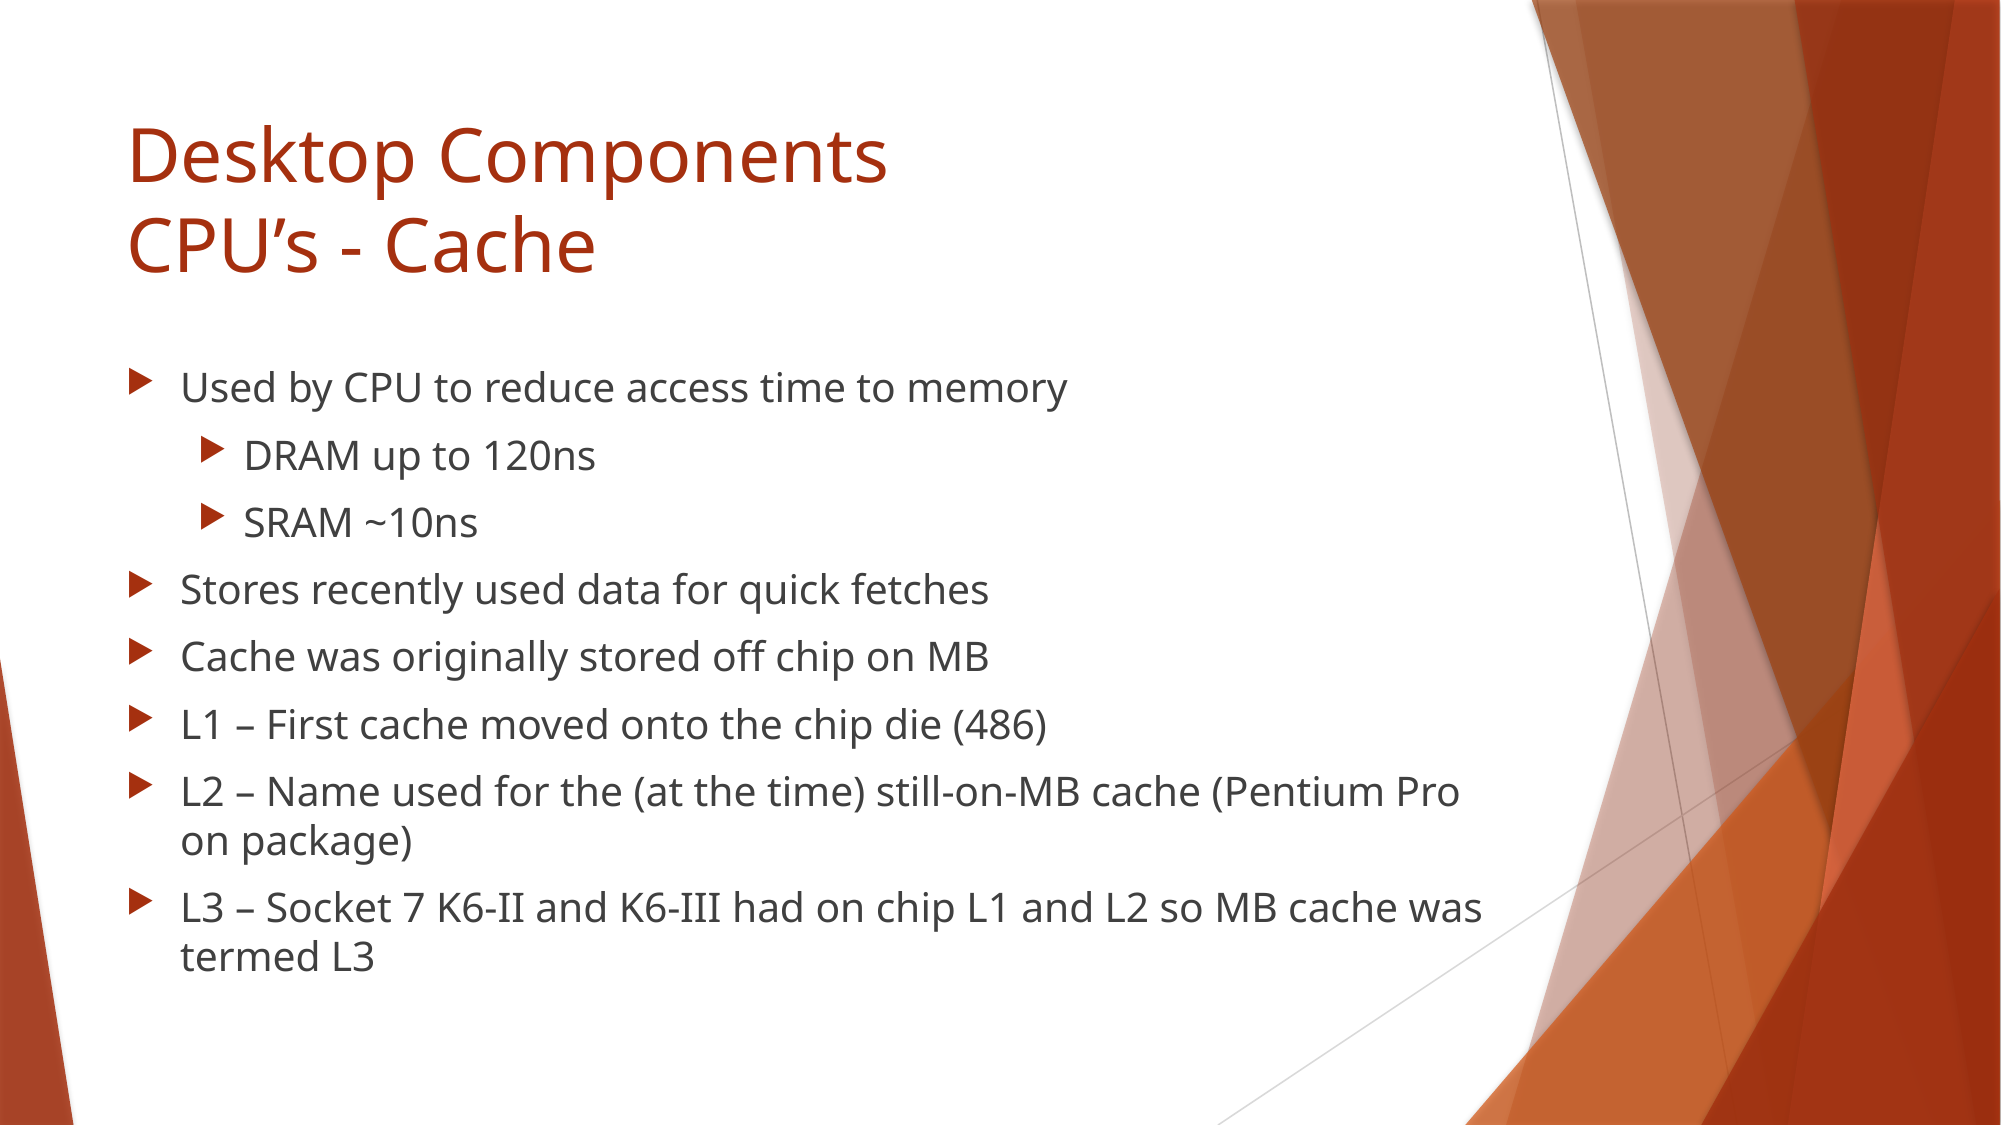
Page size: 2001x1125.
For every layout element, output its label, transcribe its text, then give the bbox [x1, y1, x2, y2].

list Used by CPU to reduce access time to memory DRAM up to 120ns SRAM ~10ns Stores recently used data for quick fetches Cache was originally stored off chip on MB L1 – First cache moved onto the chip die (486) L2 – Name used for the (at the time) still-on-MB cache (Pentium Pro on package) L3 – Socket 7 K6-II and K6-III had on chip L1 and L2 so MB cache was termed L3 [111, 354, 1522, 992]
title Desktop Components CPU’s - Cache [111, 99, 1522, 317]
